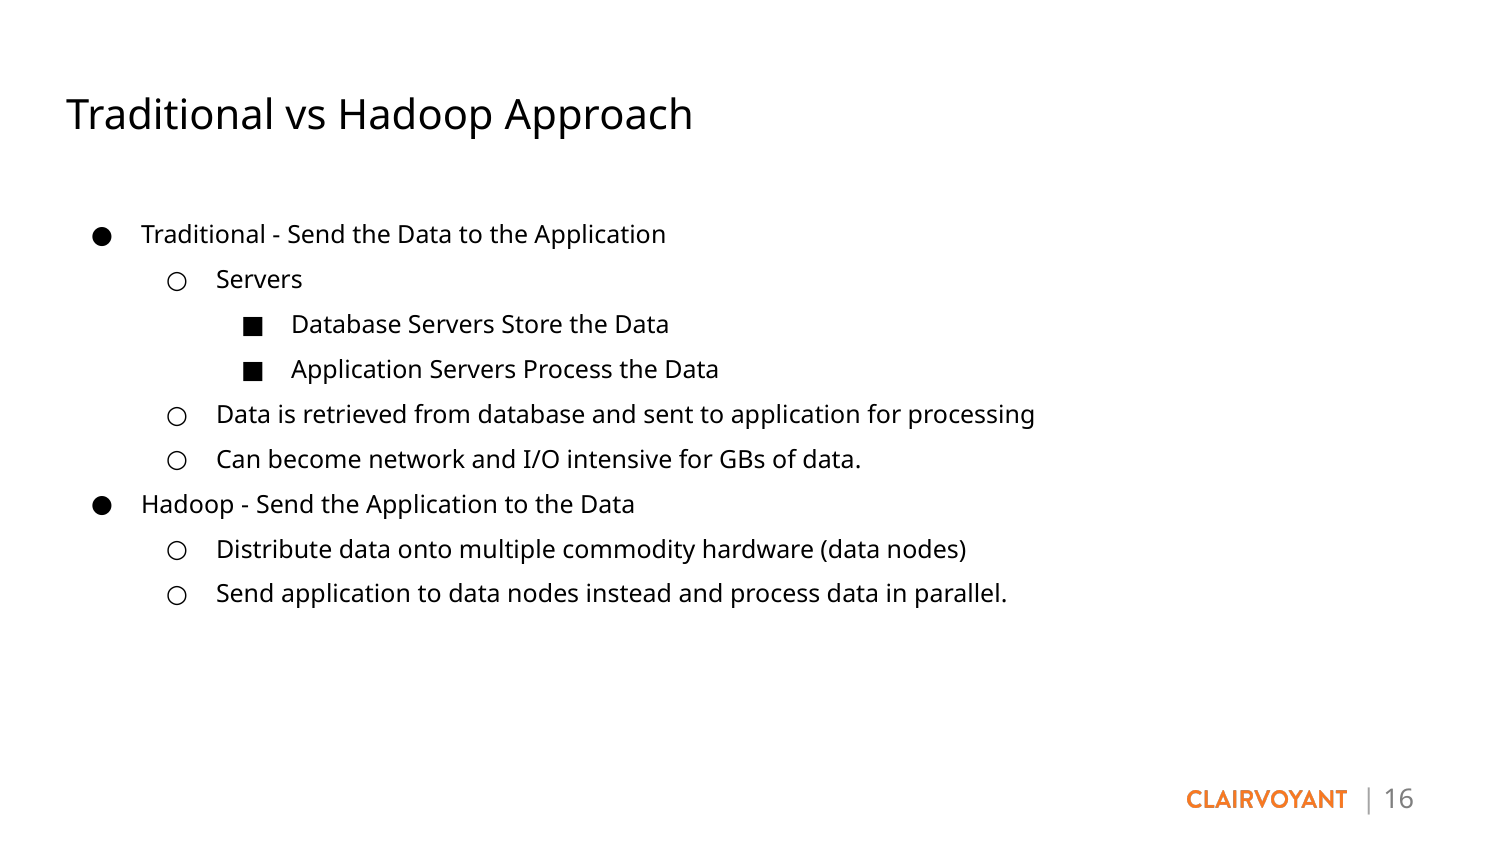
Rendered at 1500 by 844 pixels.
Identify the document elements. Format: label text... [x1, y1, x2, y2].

title Traditional vs Hadoop Approach [51, 72, 1449, 167]
list Traditional - Send the Data to the Application Servers Database Servers Store the Data Application Servers Process the Data Data is retrieved from database and sent to application for processing Can become network and I/O intensive for GBs of data. Hadoop - Send the Application to the Data Distribute data onto multiple commodity hardware (data nodes) Send application to data nodes instead and process data in parallel. [51, 189, 1449, 750]
picture [1187, 790, 1347, 808]
